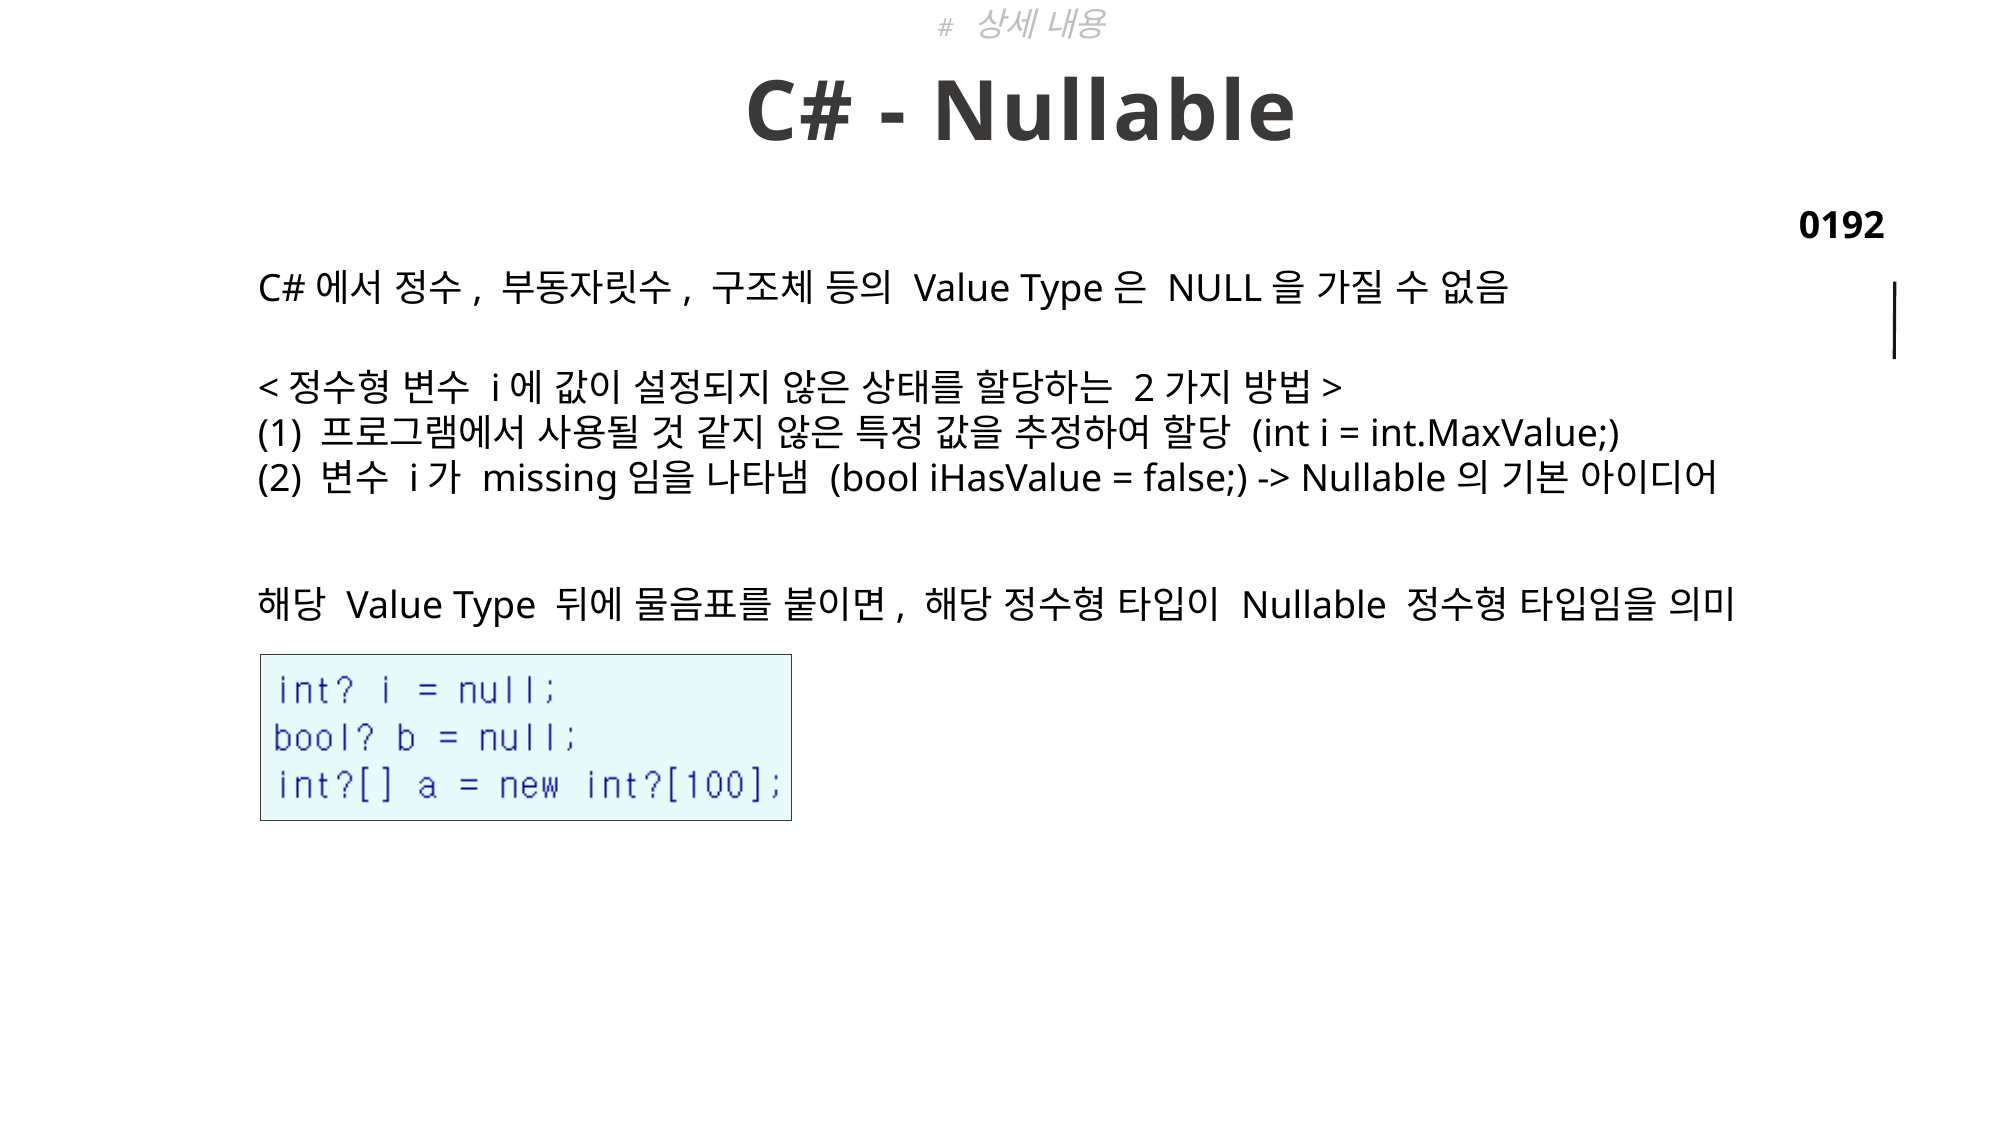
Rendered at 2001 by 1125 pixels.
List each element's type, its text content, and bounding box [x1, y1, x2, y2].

text_box C#에서 정수, 부동자릿수, 구조체 등의 Value Type은 NULL을 가질 수 없음 [243, 256, 1643, 317]
text_box <정수형 변수 i에 값이 설정되지 않은 상태를 할당하는 2가지 방법> (1) 프로그램에서 사용될 것 같지 않은 특정 값을 추정하여 할당 (int i = int.MaxValue;) (2) 변수 i가 missing임을 나타냄 (bool iHasValue = false;) -> Nullable의 기본 아이디어 [243, 357, 1873, 507]
picture [260, 654, 792, 821]
text_box 해당 Value Type 뒤에 물음표를 붙이면, 해당 정수형 타입이 Nullable 정수형 타입임을 의미 [243, 573, 2000, 634]
text_box # 상세 내용 [696, 0, 1346, 62]
text_box C# - Nullable [370, 61, 1672, 196]
